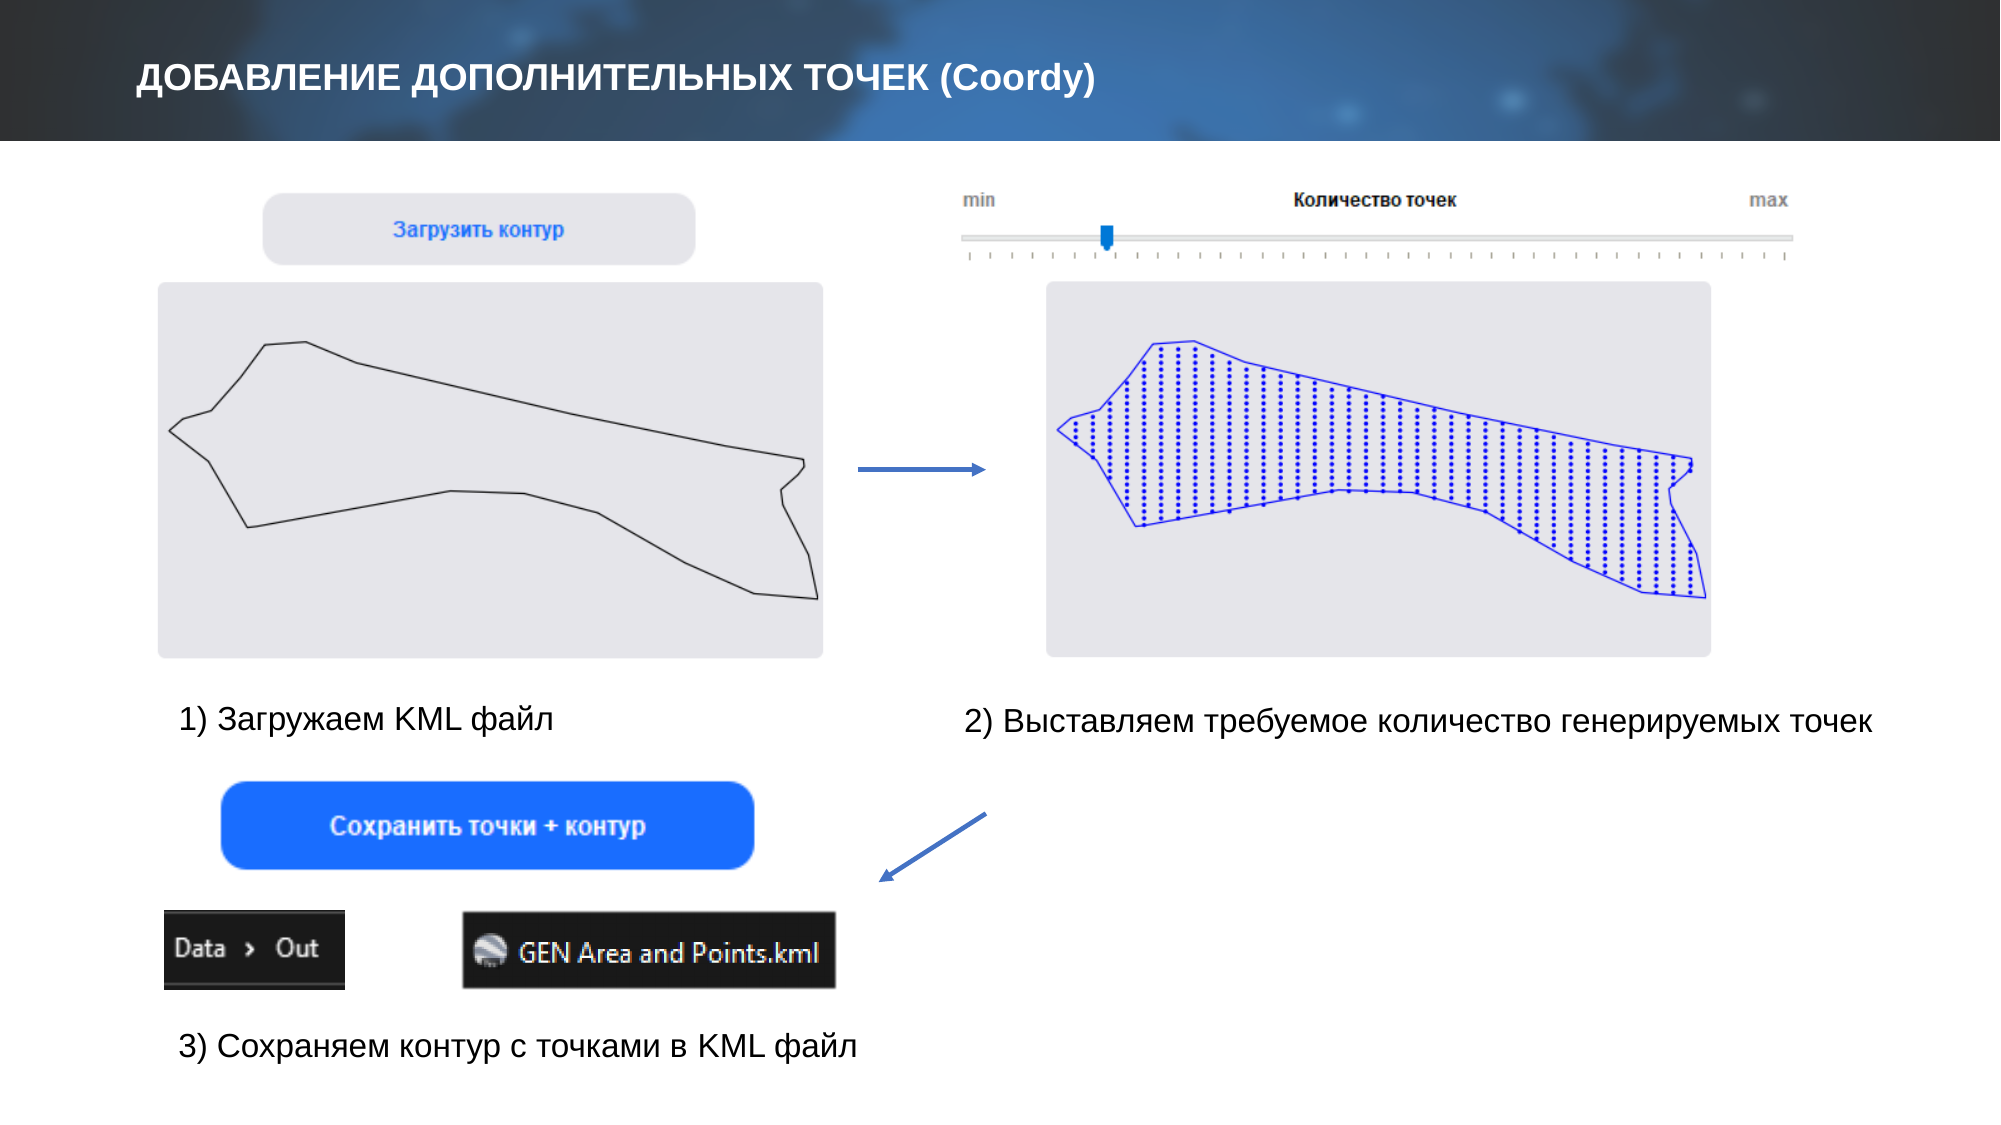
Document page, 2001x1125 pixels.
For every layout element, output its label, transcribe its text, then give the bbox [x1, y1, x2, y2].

picture [164, 910, 345, 990]
picture [461, 910, 837, 990]
picture [949, 169, 1806, 270]
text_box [878, 813, 986, 883]
picture [148, 183, 837, 666]
picture [213, 769, 772, 881]
text_box 2) Выставляем требуемое количество генерируемых точек [949, 692, 1908, 747]
picture [1035, 274, 1720, 666]
text_box 3) Сохраняем контур с точками в KML файл [163, 1016, 1164, 1072]
title 1) Загружаем KML файл [163, 667, 796, 773]
picture [0, 0, 2000, 141]
